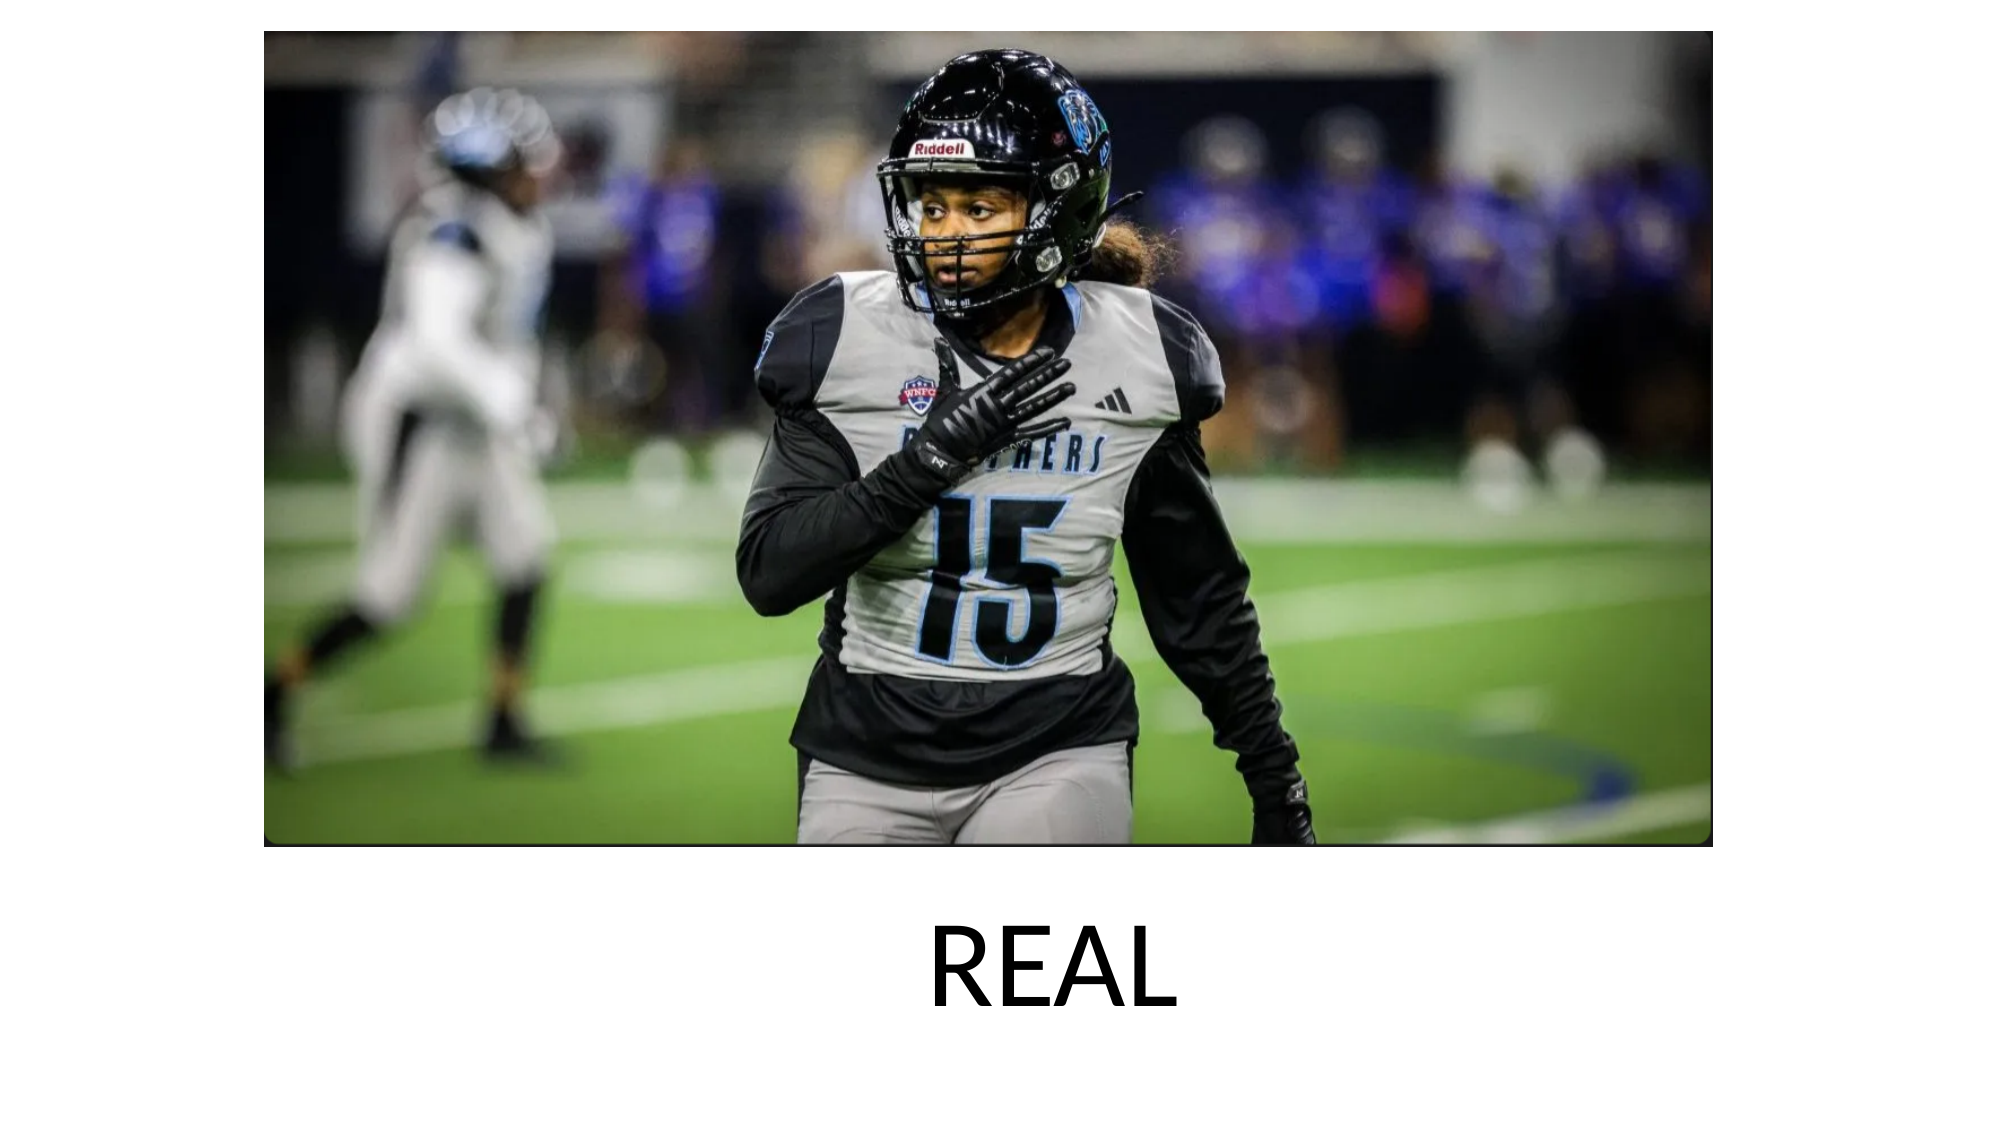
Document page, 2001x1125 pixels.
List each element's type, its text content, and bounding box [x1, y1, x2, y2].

text_box REAL [911, 874, 1649, 1040]
picture [264, 31, 1713, 847]
